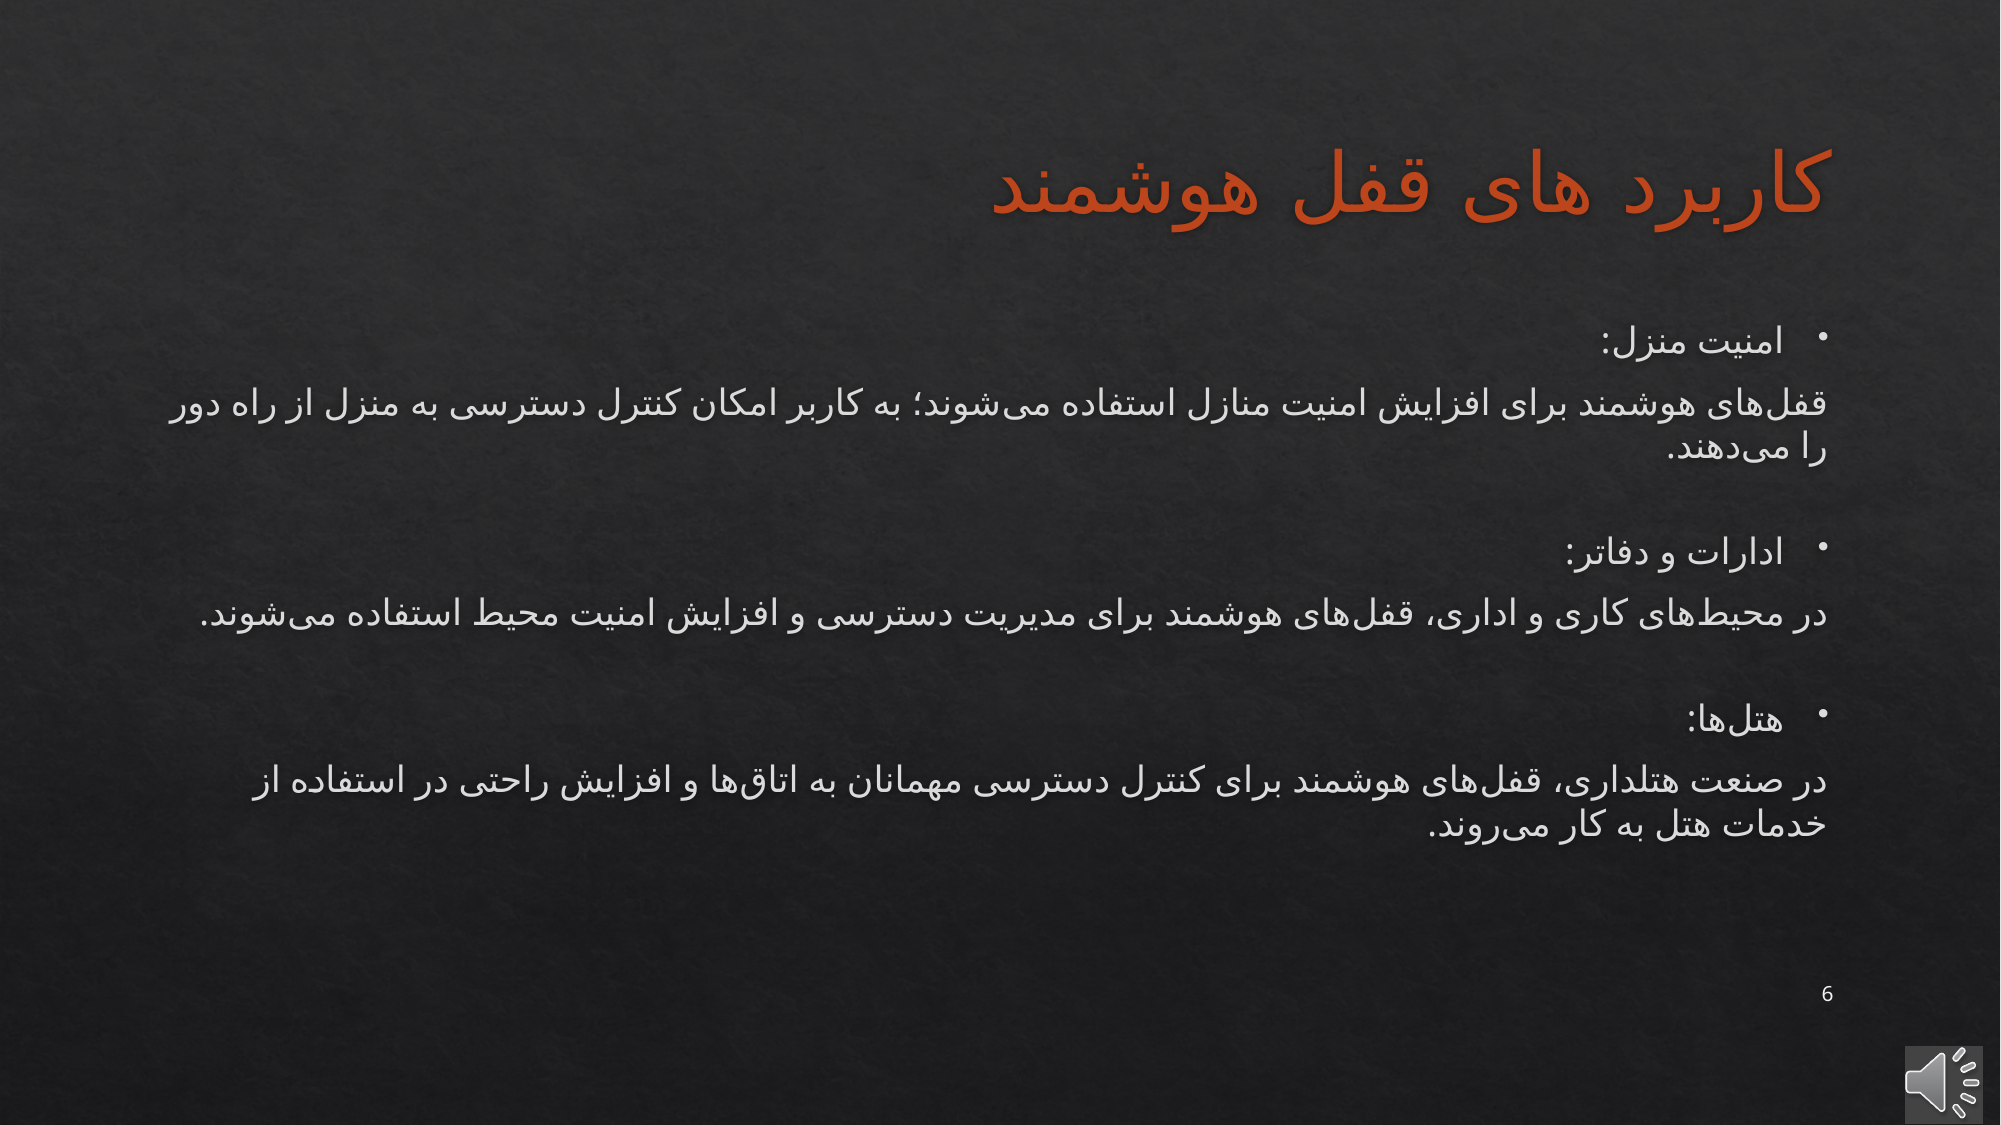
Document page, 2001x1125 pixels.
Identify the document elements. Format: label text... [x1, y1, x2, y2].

title کاربرد های قفل هوشمند [149, 99, 1849, 260]
list امنیت منزل: قفل‌های هوشمند برای افزایش امنیت منازل استفاده می‌شوند؛ به کاربر امکان کنترل دسترسی به منزل از راه دور را می‌دهند. ادارات و دفاتر: در محیط‌های کاری و اداری، قفل‌های هوشمند برای مدیریت دسترسی و افزایش امنیت محیط استفاده می‌شوند. هتل‌ها: در صنعت هتلداری، قفل‌های هوشمند برای کنترل دسترسی مهمانان به اتاق‌ها و افزایش راحتی در استفاده از خدمات هتل به کار می‌روند. [149, 309, 1849, 976]
picture [1903, 1044, 1985, 1125]
slide_number 6 [1724, 965, 1849, 1025]
